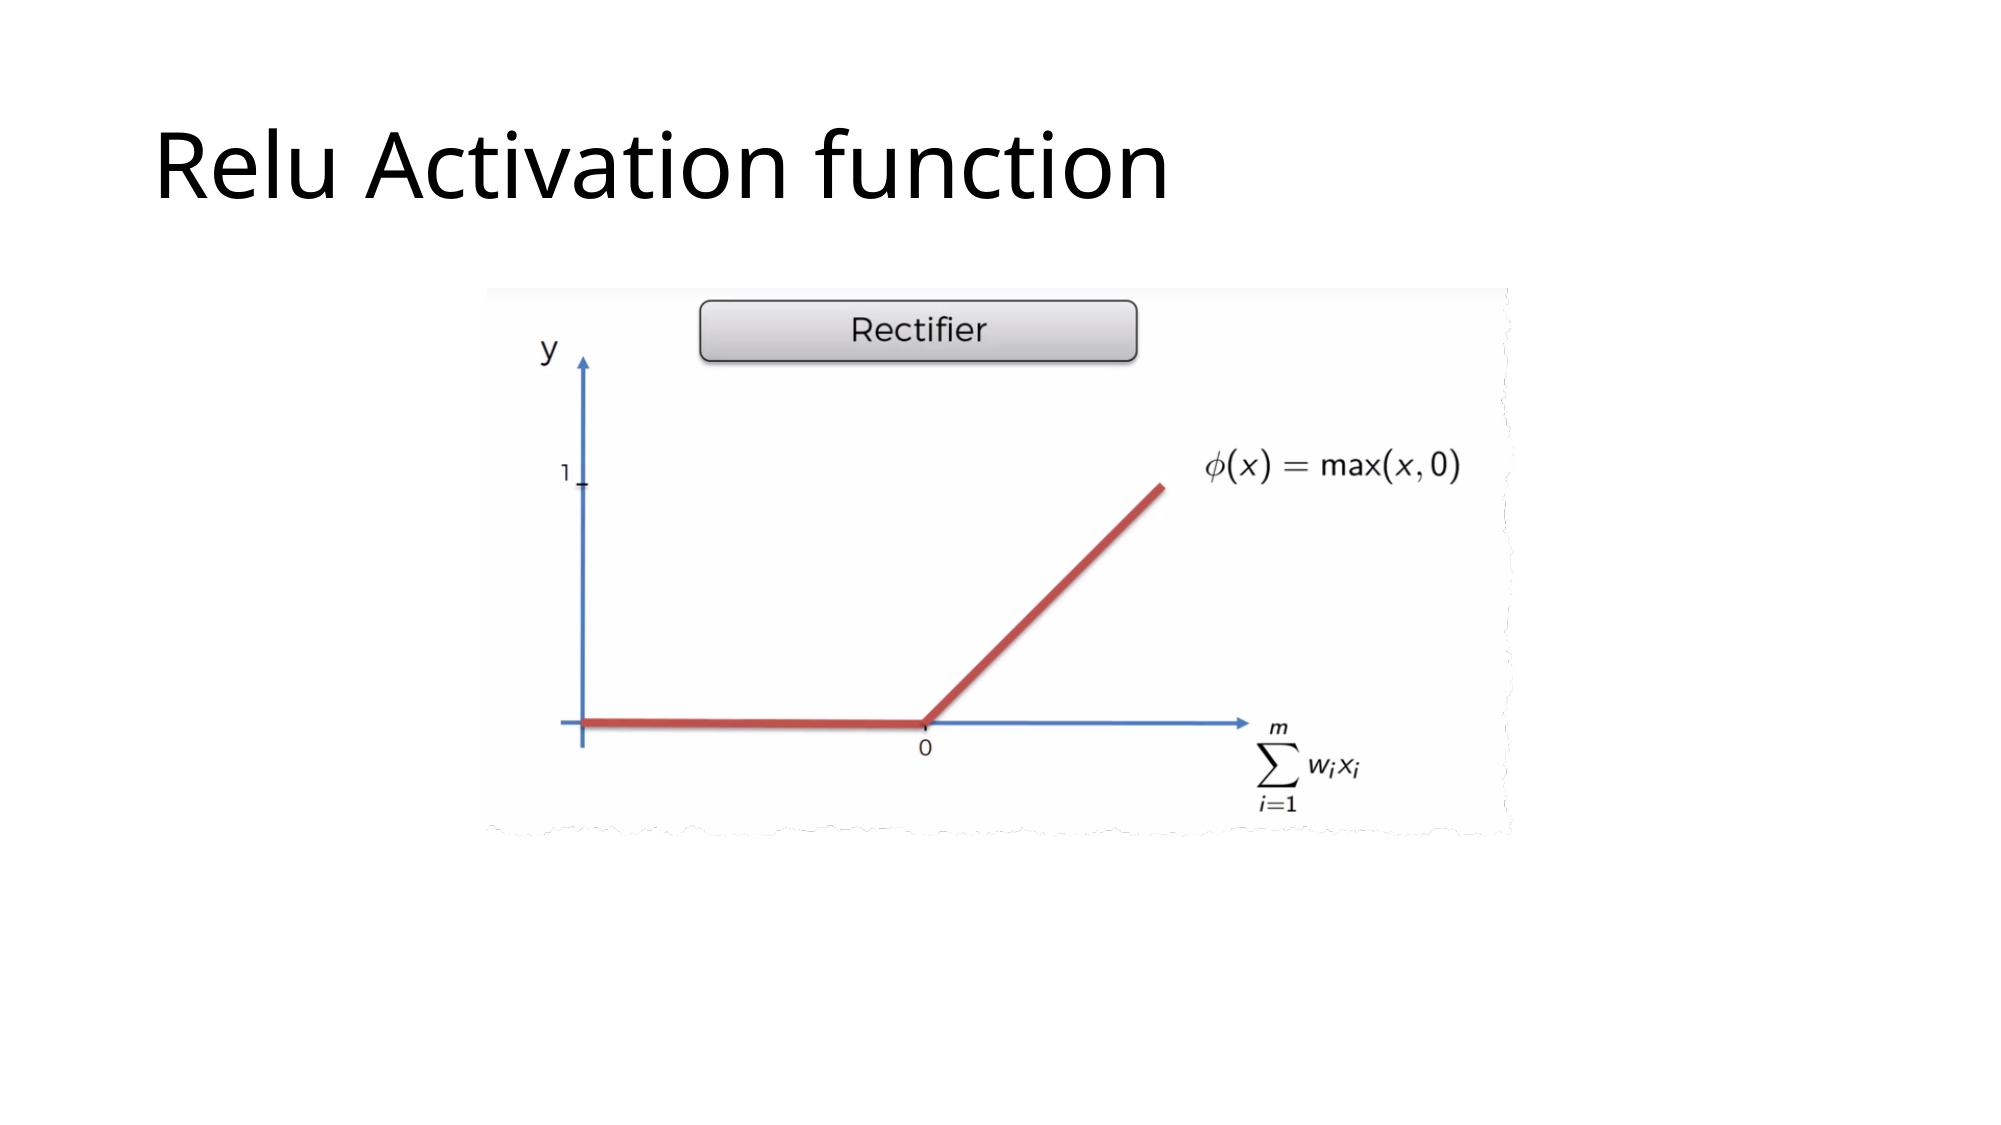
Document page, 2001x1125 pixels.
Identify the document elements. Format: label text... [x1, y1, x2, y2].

title Relu Activation function [137, 59, 1863, 278]
picture [486, 288, 1514, 837]
